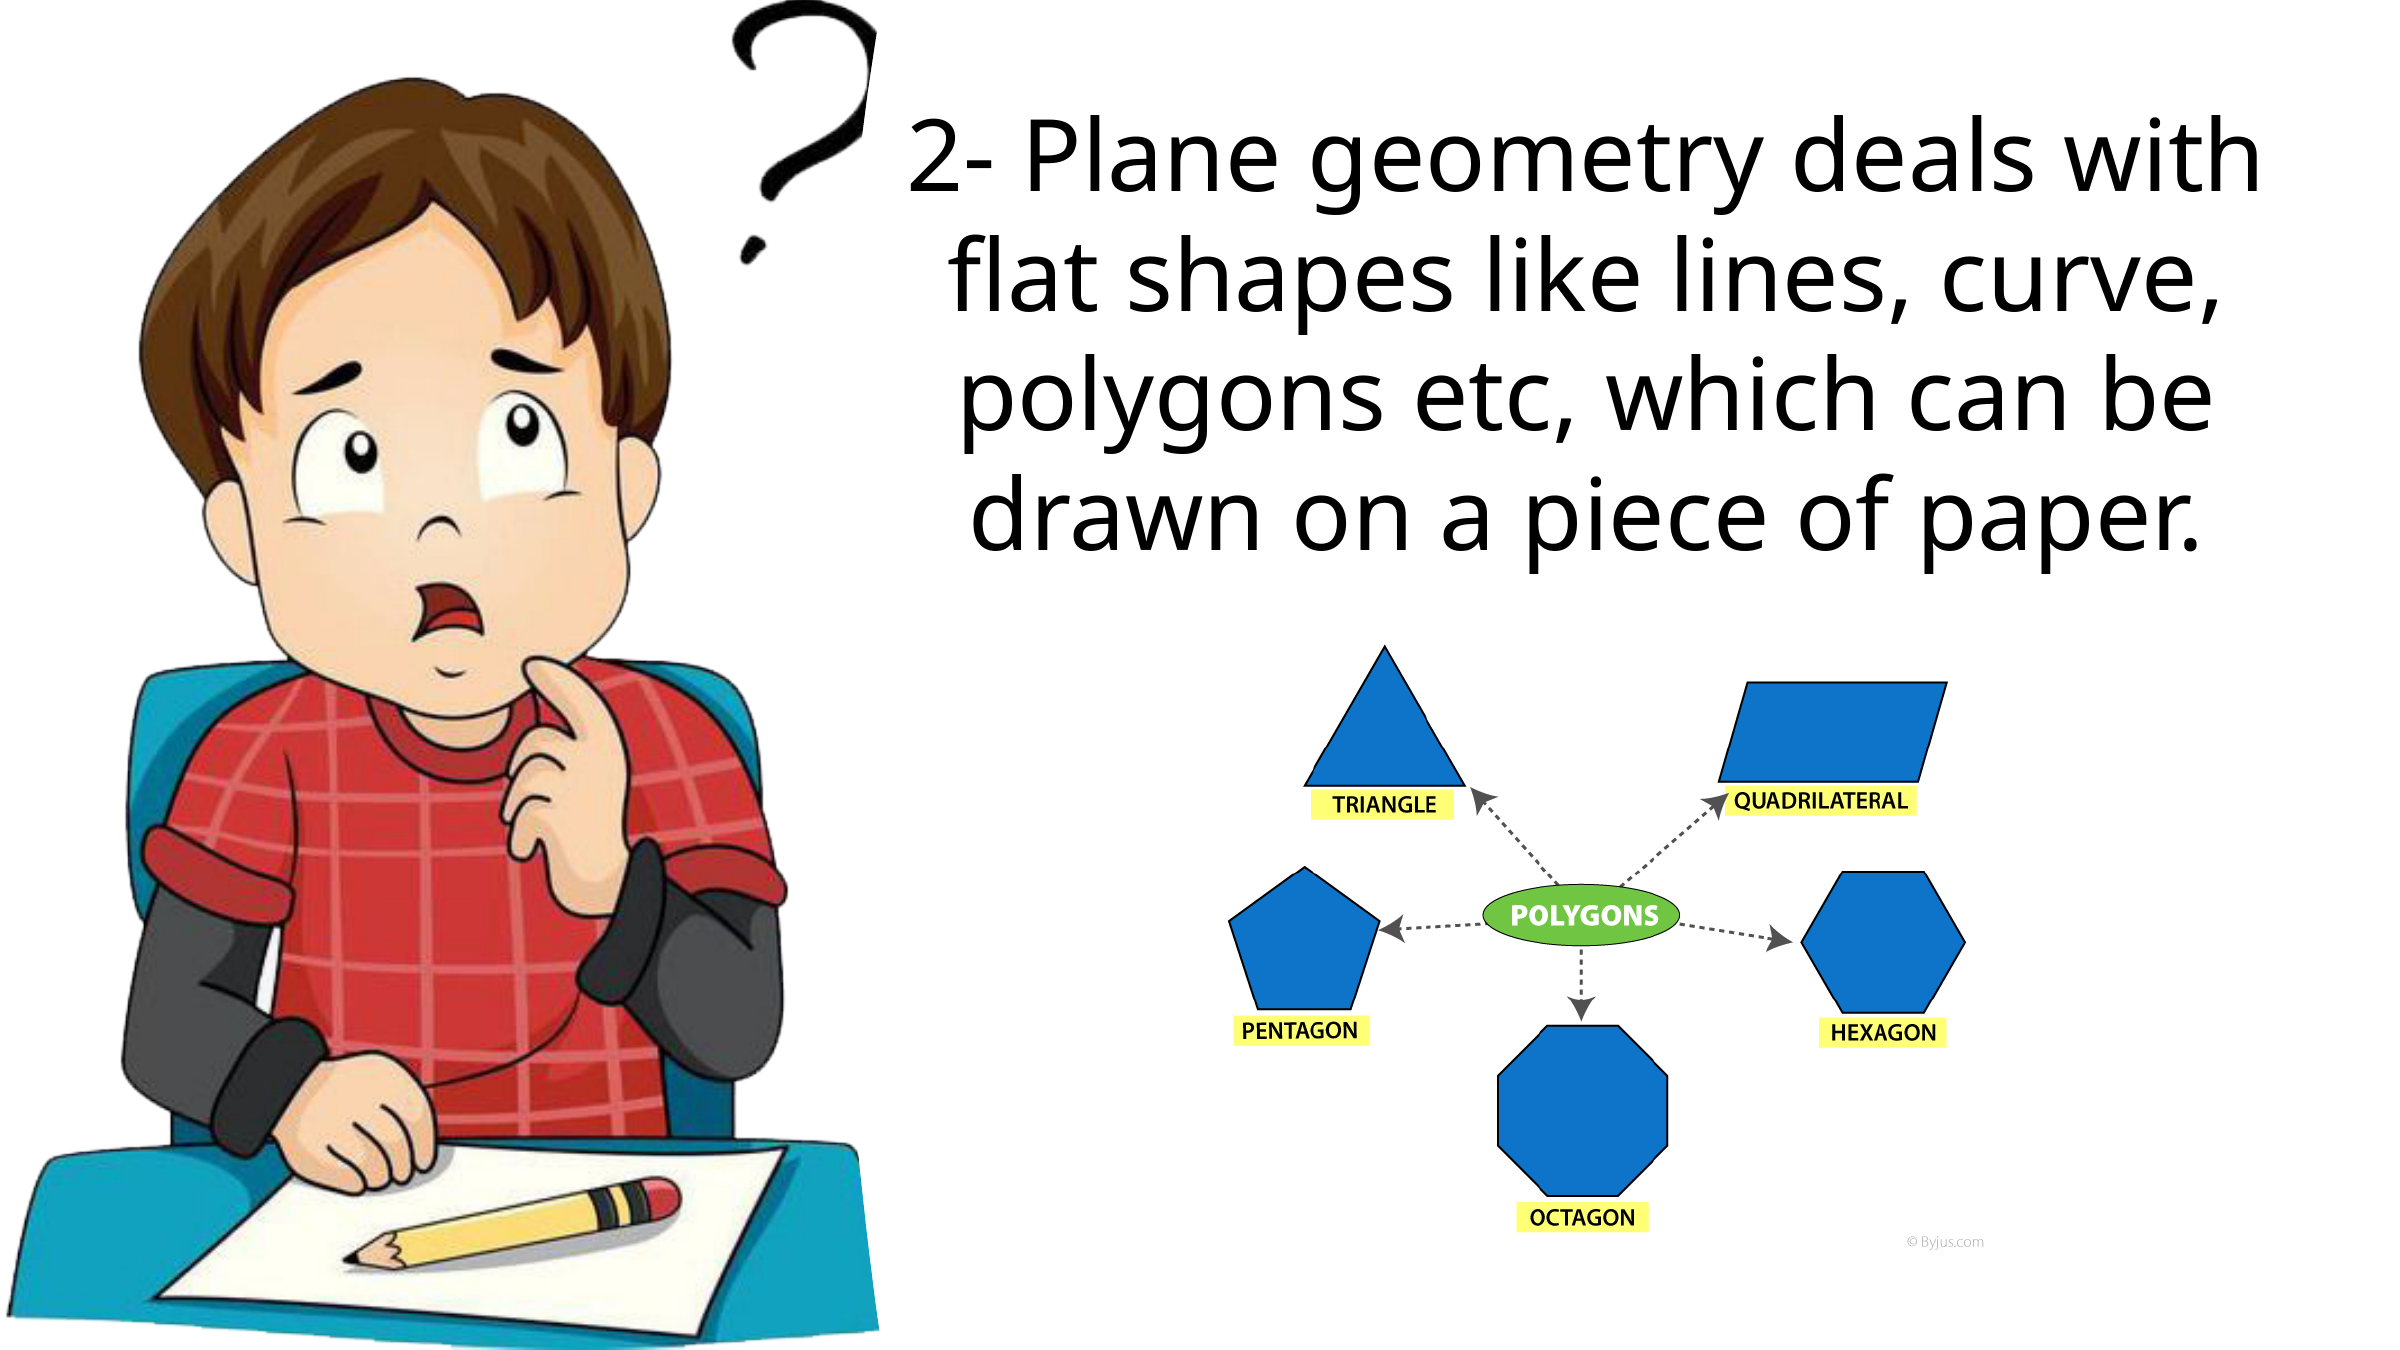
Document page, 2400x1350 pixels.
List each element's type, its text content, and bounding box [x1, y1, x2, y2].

picture [1199, 622, 1993, 1252]
title 2- Plane geometry deals with flat shapes like lines, curve, polygons etc, which can be drawn on a piece of paper. [883, 60, 2367, 580]
picture [0, 0, 883, 1350]
